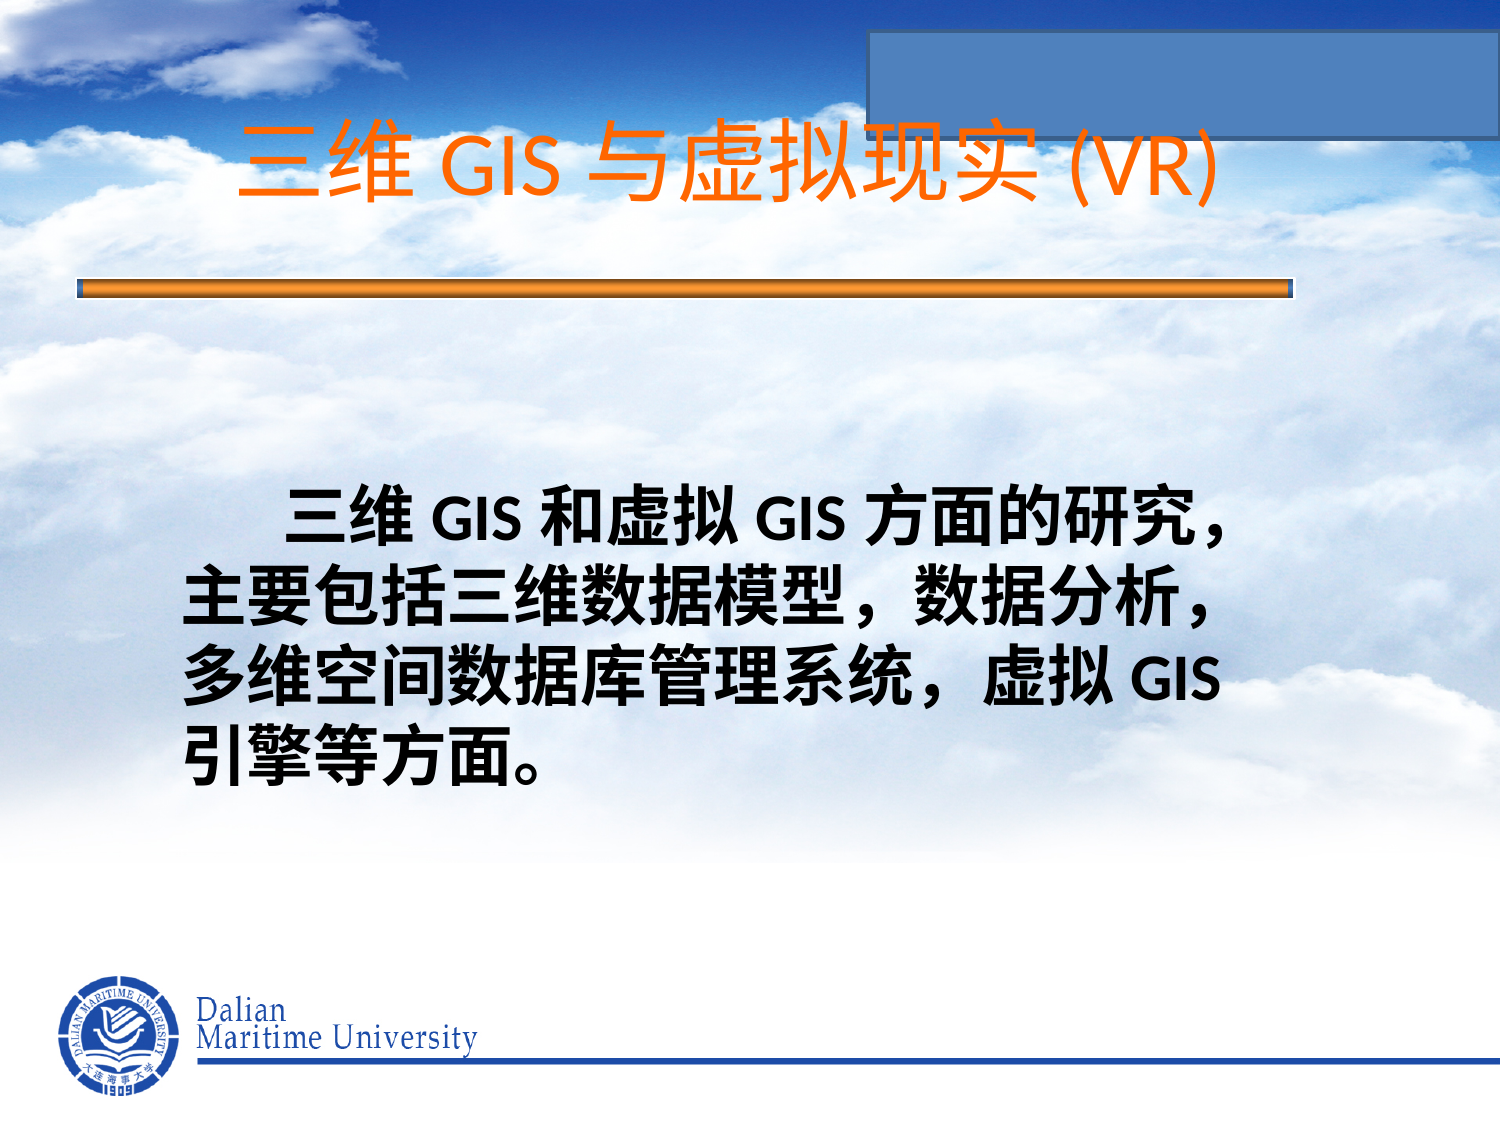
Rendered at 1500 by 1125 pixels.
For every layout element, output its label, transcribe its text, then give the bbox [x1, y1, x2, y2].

text_box 三维GIS和虚拟GIS方面的研究，主要包括三维数据模型，数据分析，多维空间数据库管理系统，虚拟GIS引擎等方面。 [165, 373, 1303, 802]
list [76, 278, 1294, 298]
title 三维GIS与虚拟现实(VR) [53, 95, 1404, 284]
picture [0, 0, 1500, 1125]
